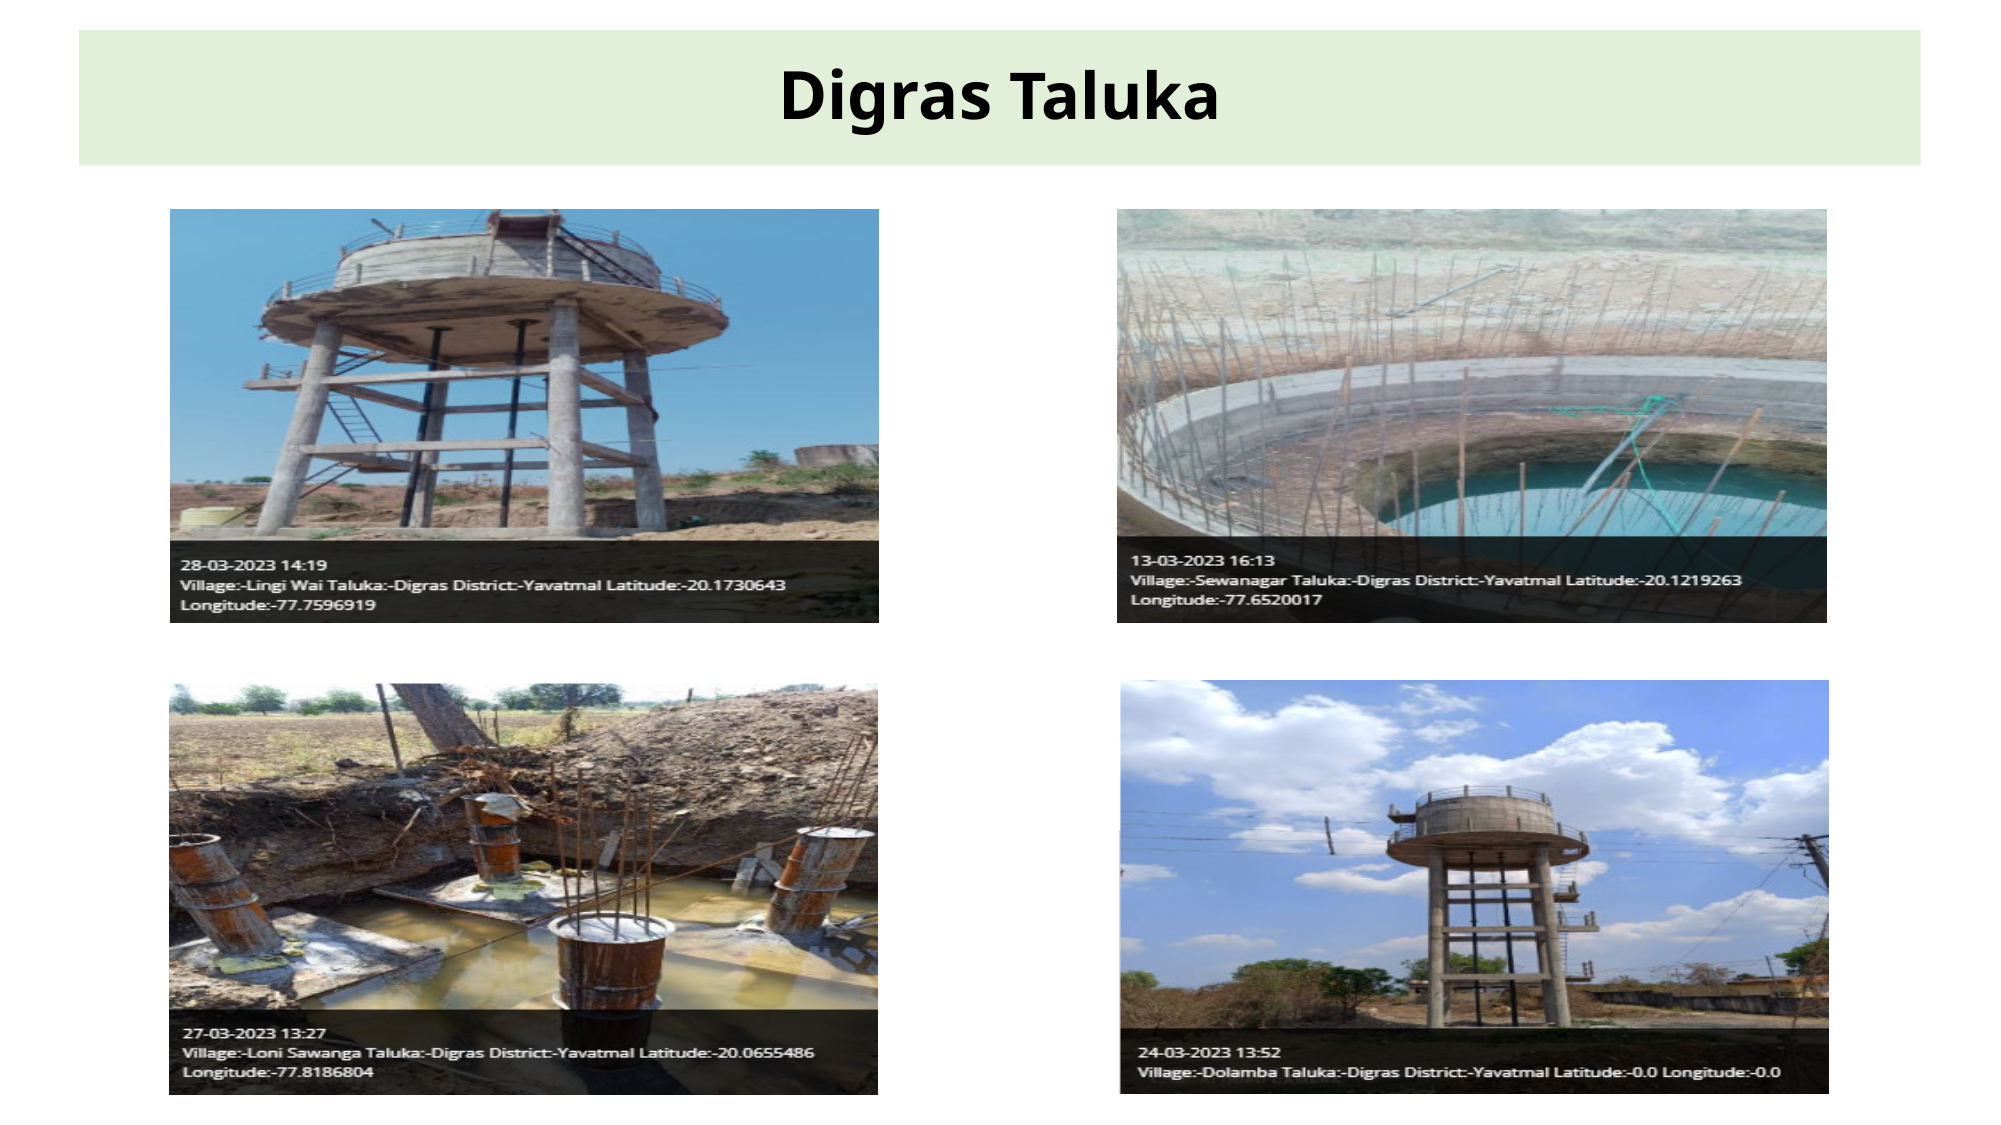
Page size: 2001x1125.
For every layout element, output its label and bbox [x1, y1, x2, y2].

picture [170, 209, 879, 623]
text_box [79, 29, 1921, 166]
picture [169, 681, 878, 1095]
picture [1119, 680, 1829, 1094]
picture [1117, 209, 1827, 623]
